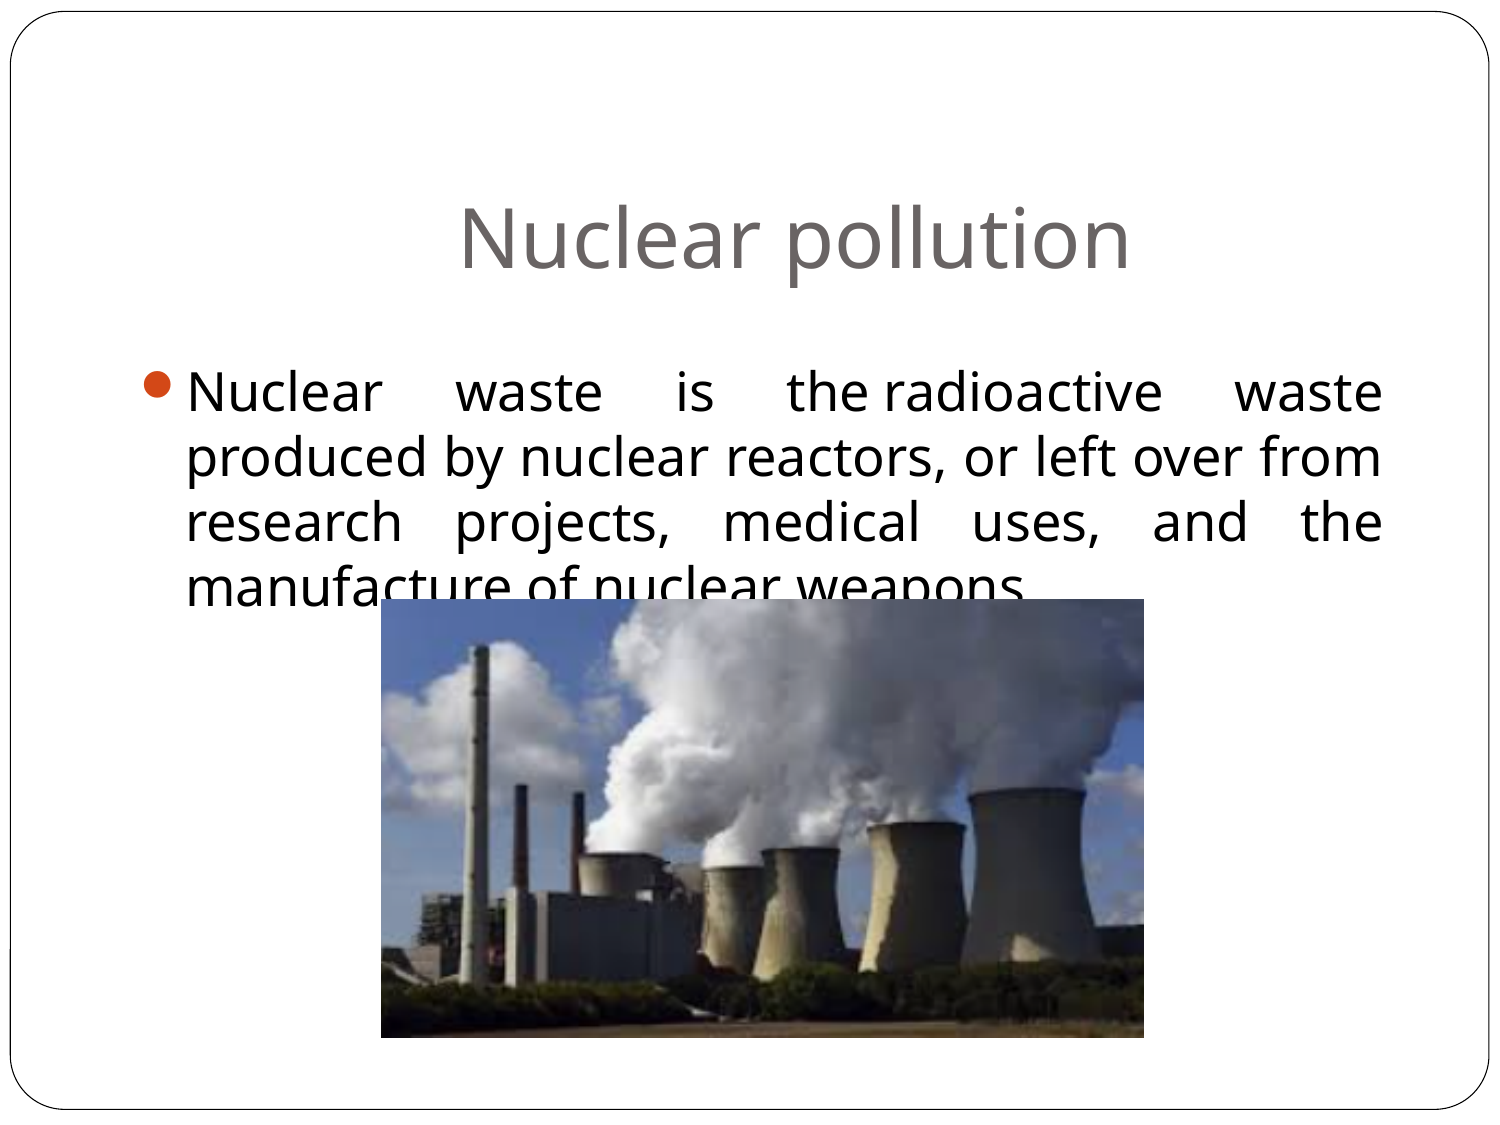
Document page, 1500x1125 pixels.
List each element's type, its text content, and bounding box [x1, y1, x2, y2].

list Nuclear waste is the radioactive waste produced by nuclear reactors, or left over from research projects, medical uses, and the manufacture of nuclear weapons. [124, 349, 1401, 970]
picture [380, 599, 1144, 1038]
title Nuclear pollution [442, 112, 1456, 301]
